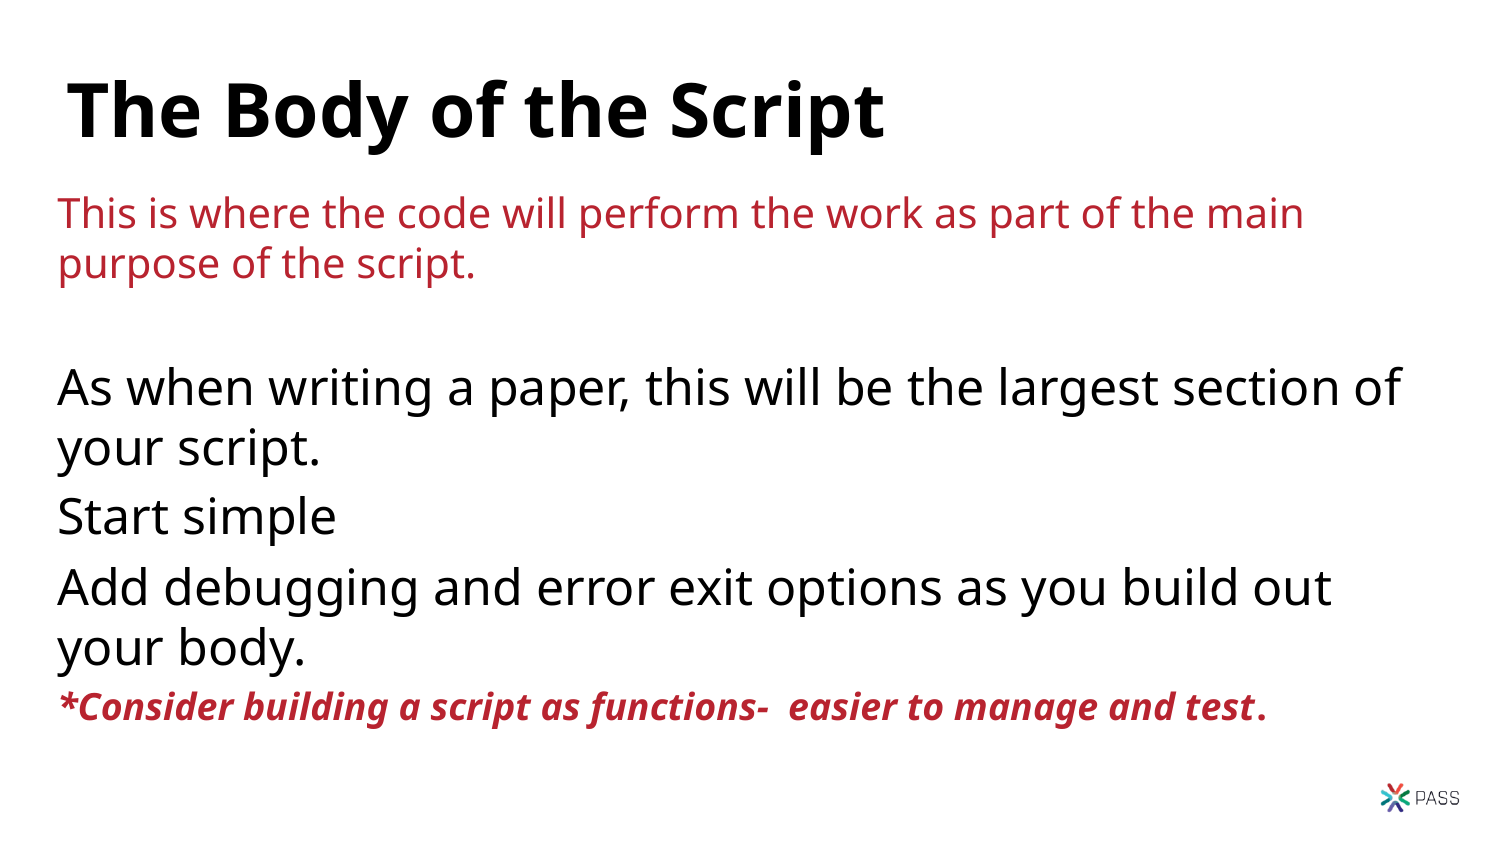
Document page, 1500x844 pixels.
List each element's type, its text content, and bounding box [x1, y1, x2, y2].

picture [1379, 781, 1460, 814]
title The Body of the Script [51, 71, 1443, 173]
list This is where the code will perform the work as part of the main purpose of the script. As when writing a paper, this will be the largest section of your script. Start simple Add debugging and error exit options as you build out your body. *Consider building a script as functions- easier to manage and test. [42, 179, 1434, 244]
